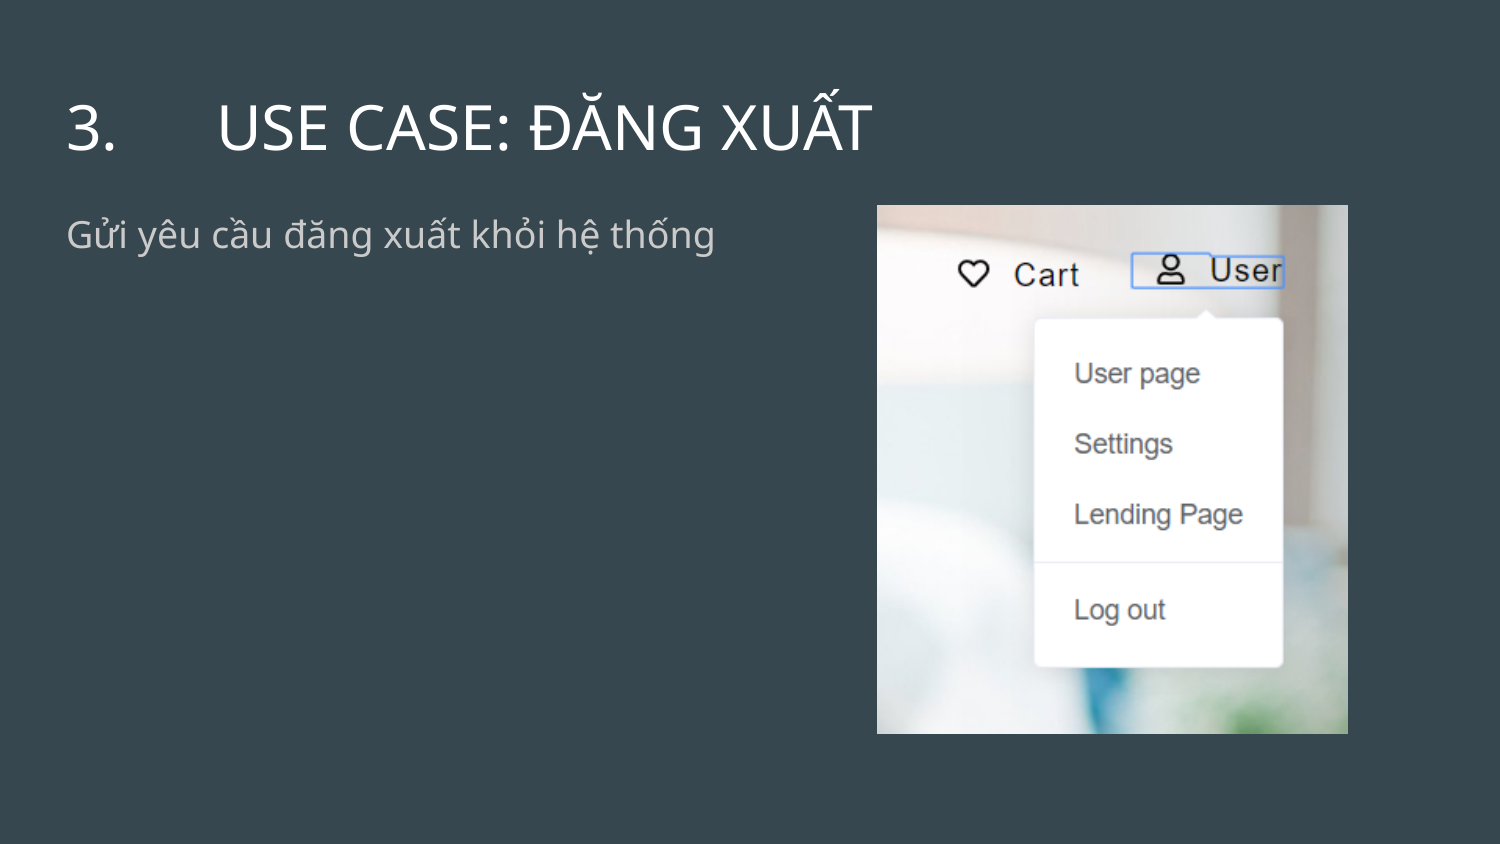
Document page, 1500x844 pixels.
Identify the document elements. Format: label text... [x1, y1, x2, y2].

title 3. USE CASE: ĐĂNG XUẤT [51, 72, 1449, 167]
list Gửi yêu cầu đăng xuất khỏi hệ thống [51, 189, 750, 750]
picture [877, 204, 1348, 734]
